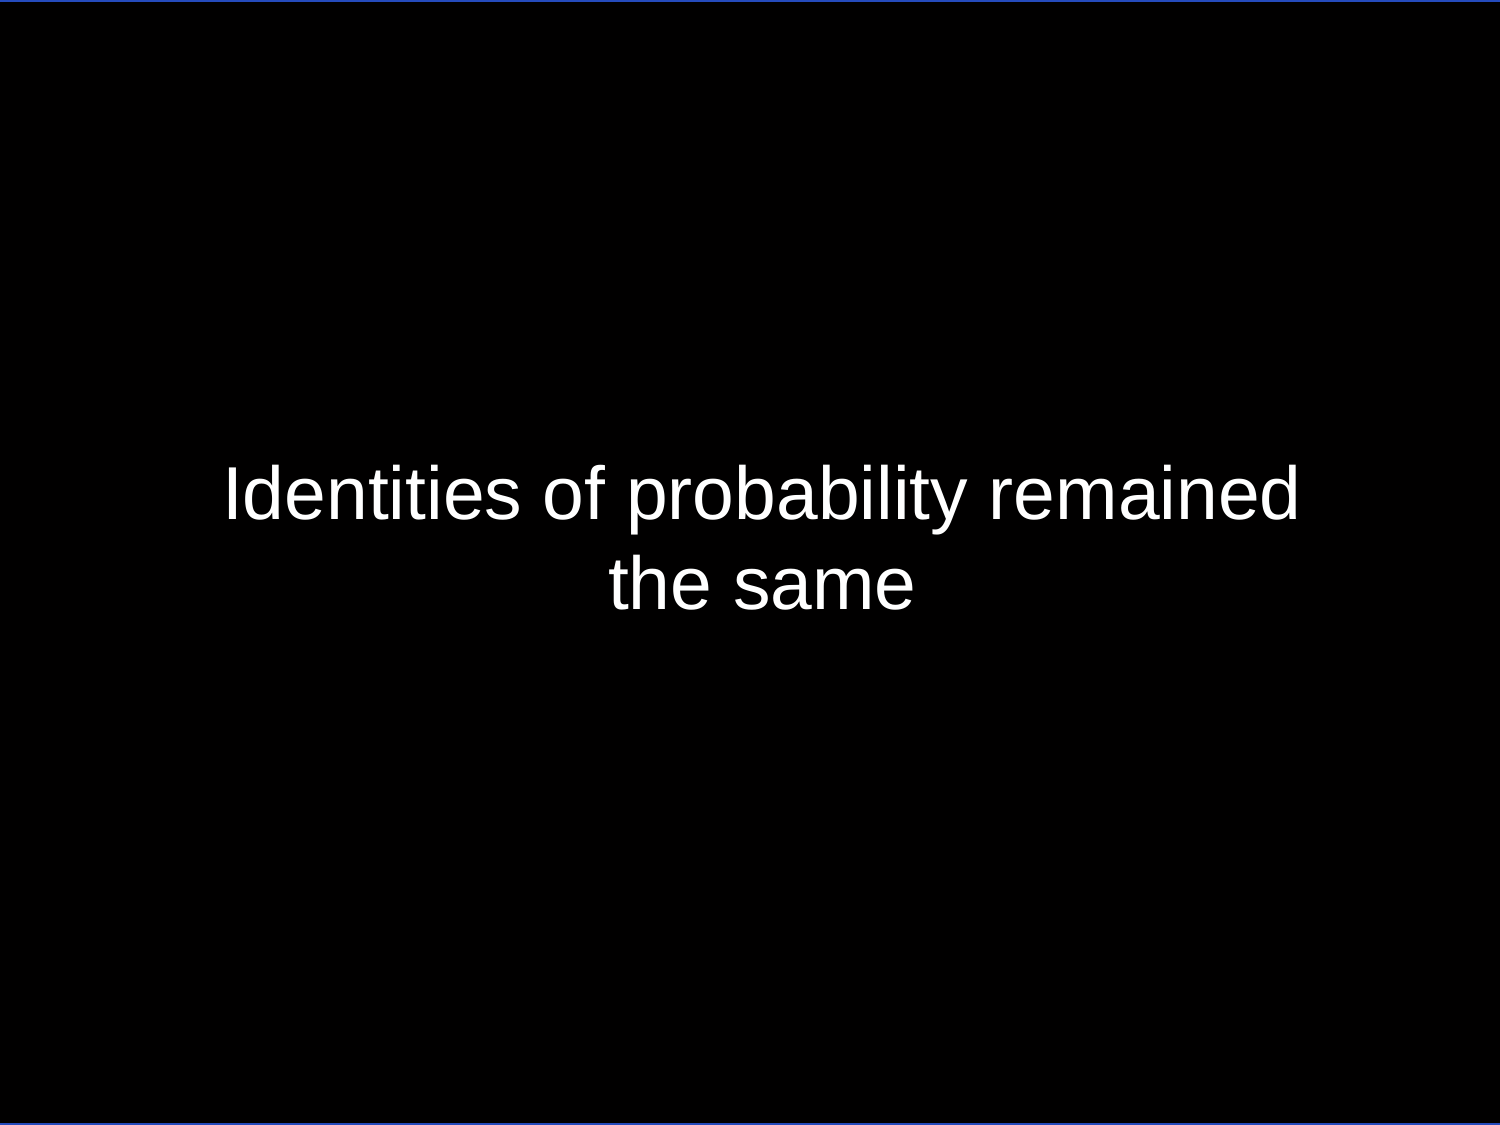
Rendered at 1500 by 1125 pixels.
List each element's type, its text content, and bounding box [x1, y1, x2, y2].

text_box [0, 0, 1500, 1125]
text_box Identities of probability remained the same [162, 437, 1363, 633]
